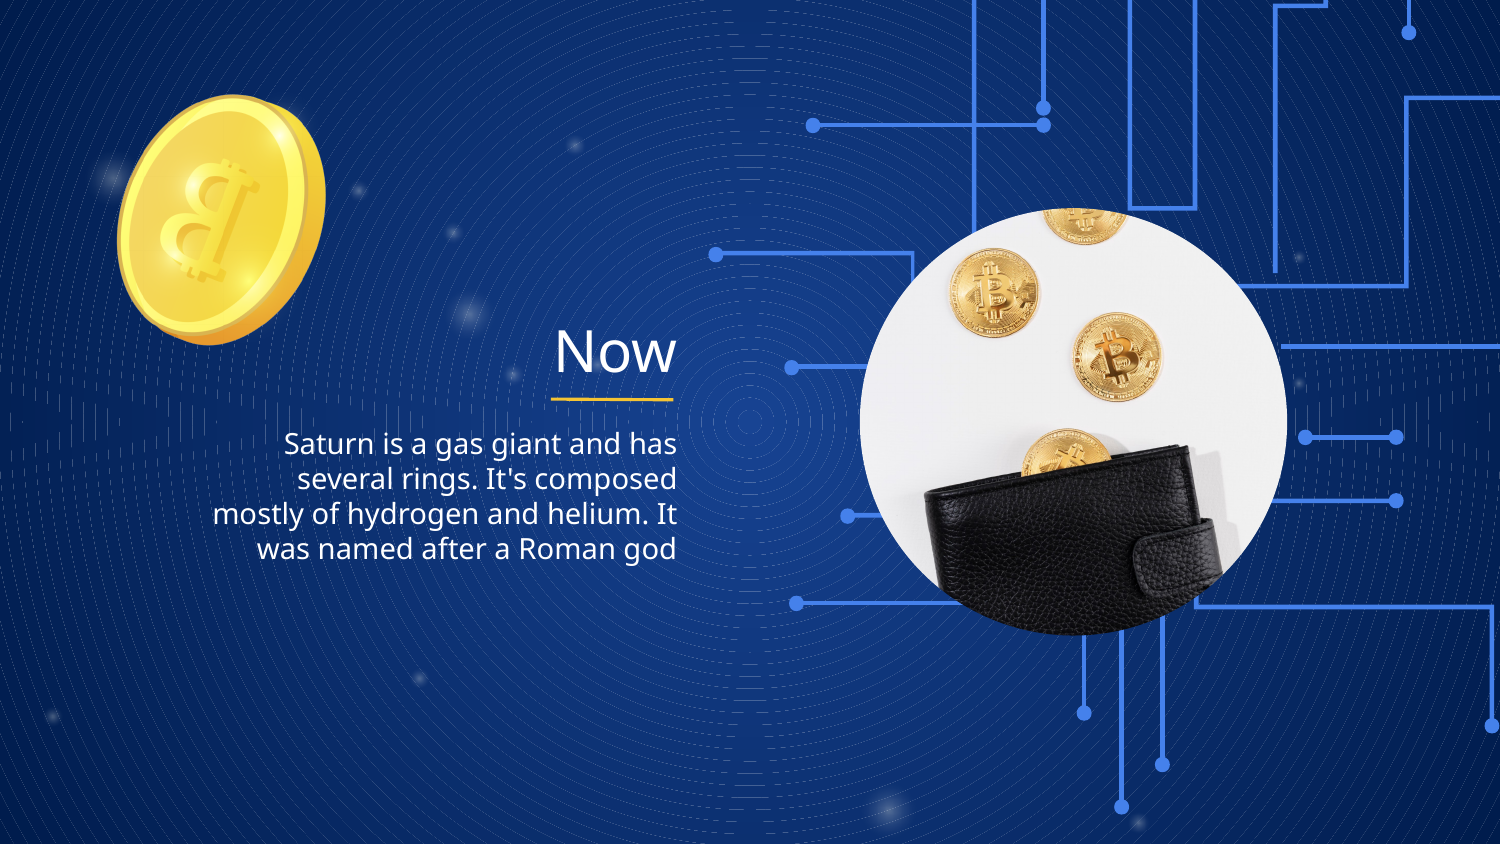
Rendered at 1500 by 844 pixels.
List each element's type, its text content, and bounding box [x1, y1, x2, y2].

picture [1, 0, 447, 433]
subtitle Saturn is a gas giant and has several rings. It's composed mostly of hydrogen and helium. It was named after a Roman god [193, 410, 693, 593]
title Now [344, 309, 693, 389]
picture [859, 207, 1288, 636]
